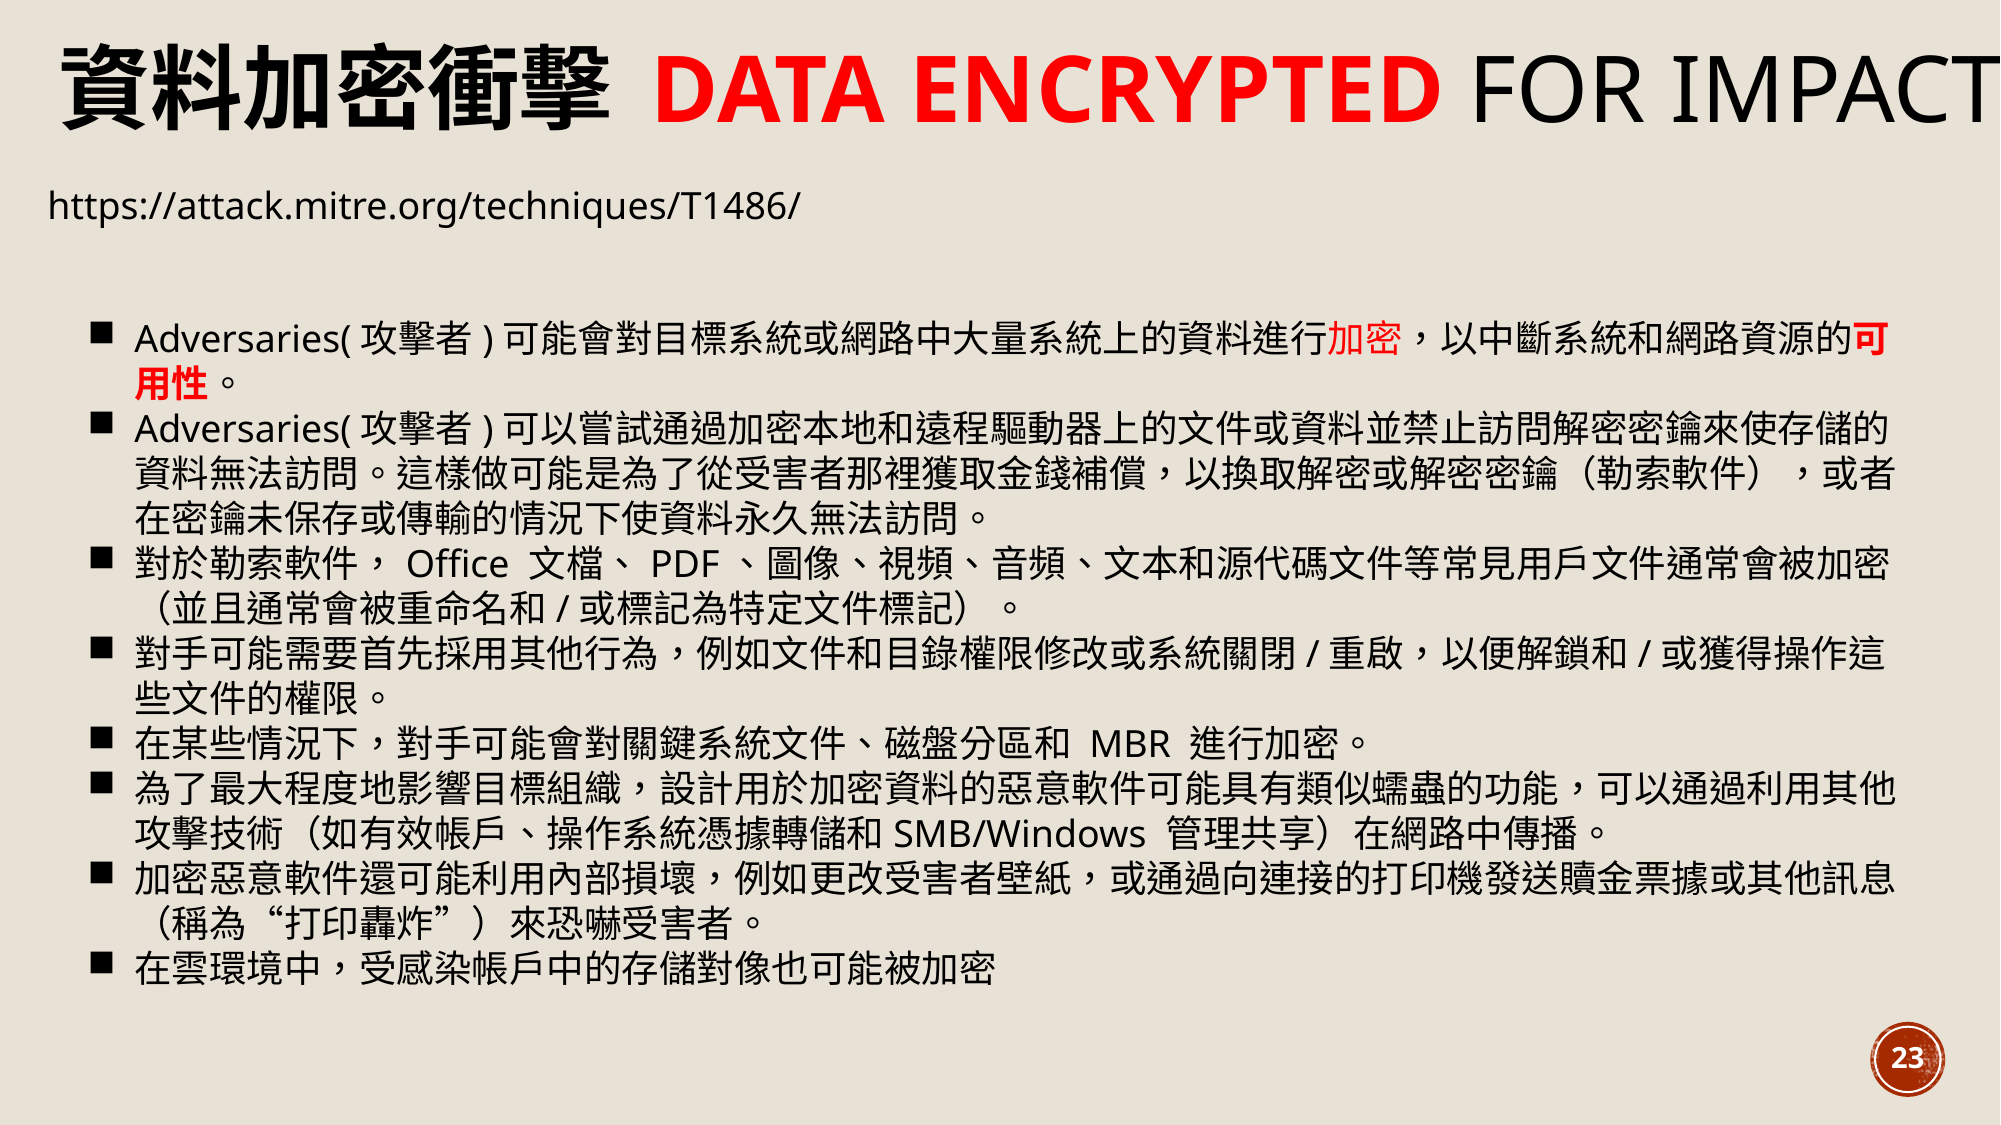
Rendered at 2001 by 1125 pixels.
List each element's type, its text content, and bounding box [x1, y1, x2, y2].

text_box Adversaries(攻擊者)可能會對目標系統或網路中大量系統上的資料進行加密，以中斷系統和網路資源的可用性。 Adversaries(攻擊者)可以嘗試通過加密本地和遠程驅動器上的文件或資料並禁止訪問解密密鑰來使存儲的資料無法訪問。這樣做可能是為了從受害者那裡獲取金錢補償，以換取解密或解密密鑰（勒索軟件），或者在密鑰未保存或傳輸的情況下使資料永久無法訪問。 對於勒索軟件，Office 文檔、PDF、圖像、視頻、音頻、文本和源代碼文件等常見用戶文件通常會被加密（並且通常會被重命名和/或標記為特定文件標記）。 對手可能需要首先採用其他行為，例如文件和目錄權限修改或系統關閉/重啟，以便解鎖和/或獲得操作這些文件的權限。 在某些情況下，對手可能會對關鍵系統文件、磁盤分區和 MBR 進行加密。 為了最大程度地影響目標組織，設計用於加密資料的惡意軟件可能具有類似蠕蟲的功能，可以通過利用其他攻擊技術（如有效帳戶、操作系統憑據轉儲和SMB/Windows 管理共享）在網路中傳播。 加密惡意軟件還可能利用內部損壞，例如更改受害者壁紙，或通過向連接的打印機發送贖金票據或其他訊息（稱為“打印轟炸”）來恐嚇受害者。 在雲環境中，受感染帳戶中的存儲對像也可能被加密 [72, 307, 1928, 998]
title 資料加密衝擊 Data Encrypted for Impact [43, 34, 2000, 151]
slide_number 23 [1855, 1028, 1961, 1089]
text_box https://attack.mitre.org/techniques/T1486/ [32, 174, 817, 235]
